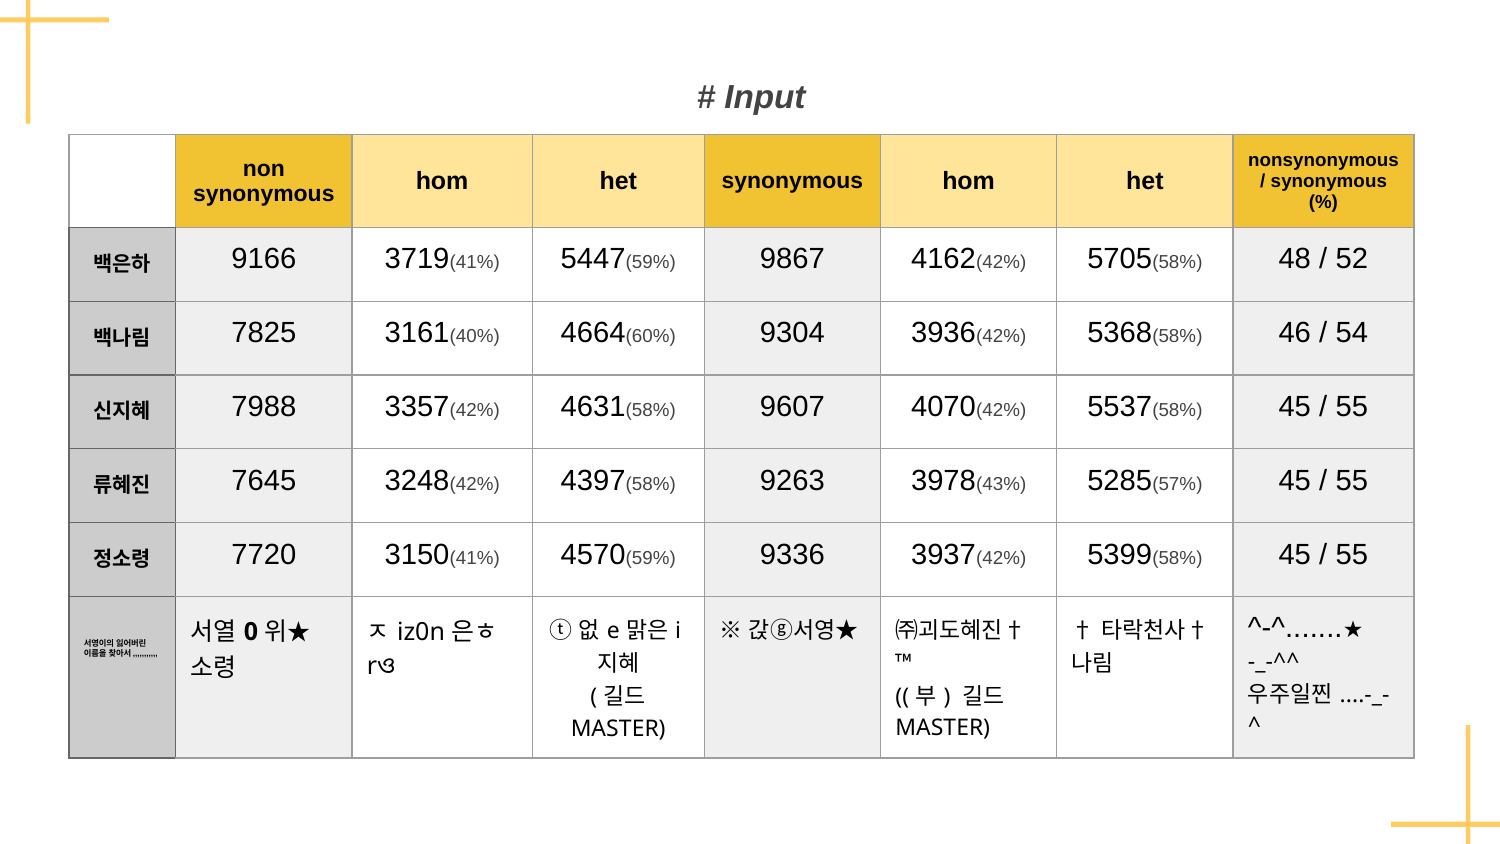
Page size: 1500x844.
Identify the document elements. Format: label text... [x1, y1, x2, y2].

table_cell 9607 [705, 376, 880, 448]
table_cell ㅈiz0n은ㅎrও [353, 597, 532, 757]
table_cell 4664(60%) [533, 302, 704, 374]
table_cell ㈜괴도혜진†™ ((부) 길드 MASTER) [881, 597, 1056, 757]
table_cell ⓣ없e맑은i지혜 (길드 MASTER) [533, 597, 704, 757]
table_header het [1057, 135, 1232, 227]
text_box [25, 23, 31, 124]
table_cell 7825 [176, 302, 351, 374]
table_cell 5537(58%) [1057, 376, 1232, 448]
text_box [1465, 827, 1471, 844]
table_cell 45 / 55 [1234, 449, 1413, 522]
table_header synonymous [705, 135, 880, 227]
text_box [1465, 725, 1471, 821]
table_cell 백은하 [70, 228, 175, 301]
table_cell 4631(58%) [533, 376, 704, 448]
text_box [1391, 821, 1500, 827]
table_cell ^-^.......★ -_-^^ 우주일찐....-_-^ [1234, 597, 1413, 757]
table_cell 4570(59%) [533, 523, 704, 596]
table_cell 7988 [176, 376, 351, 448]
table_cell 4070(42%) [881, 376, 1056, 448]
table_header non synonymous [176, 135, 351, 227]
table_cell 3248(42%) [353, 449, 532, 522]
text_box [0, 17, 109, 23]
table_cell 5705(58%) [1057, 228, 1232, 301]
table_cell 3936(42%) [881, 302, 1056, 374]
text_box # Input [464, 60, 1038, 104]
table_cell 5368(58%) [1057, 302, 1232, 374]
table_header het [533, 135, 704, 227]
table_header hom [353, 135, 532, 227]
table_cell 45 / 55 [1234, 376, 1413, 448]
table_cell 3357(42%) [353, 376, 532, 448]
table_header nonsynonymous/ synonymous (%) [1234, 135, 1413, 227]
table_cell 46 / 54 [1234, 302, 1413, 374]
table_cell 3978(43%) [881, 449, 1056, 522]
table_cell 5399(58%) [1057, 523, 1232, 596]
table_cell 강서영 서영이의 잃어버린 이름을 찾아서,,,,,,,,,,, [70, 597, 175, 757]
table_cell 3161(40%) [353, 302, 532, 374]
text_box [25, 0, 31, 17]
table_cell 3937(42%) [881, 523, 1056, 596]
table_cell 9336 [705, 523, 880, 596]
table_cell 7645 [176, 449, 351, 522]
table_cell 5285(57%) [1057, 449, 1232, 522]
table_cell 7720 [176, 523, 351, 596]
table_header [70, 135, 175, 227]
table_cell 4397(58%) [533, 449, 704, 522]
table_cell 3719(41%) [353, 228, 532, 301]
table_cell 류혜진 [70, 449, 175, 522]
table_header hom [881, 135, 1056, 227]
table_cell 서열0위★소령 [176, 597, 351, 757]
table_cell 신지혜 [70, 376, 175, 448]
table_cell 백나림 [70, 302, 175, 374]
table_cell 9166 [176, 228, 351, 301]
table_cell 정소령 [70, 523, 175, 596]
table_cell 5447(59%) [533, 228, 704, 301]
table_cell 45 / 55 [1234, 523, 1413, 596]
table_cell 9263 [705, 449, 880, 522]
table_cell †타락천사†나림 [1057, 597, 1232, 757]
table_cell ※갅ⓖ서영★ [705, 597, 880, 757]
table_cell 9304 [705, 302, 880, 374]
table_cell 4162(42%) [881, 228, 1056, 301]
table_cell 3150(41%) [353, 523, 532, 596]
table_cell 9867 [705, 228, 880, 301]
table_cell 48 / 52 [1234, 228, 1413, 301]
